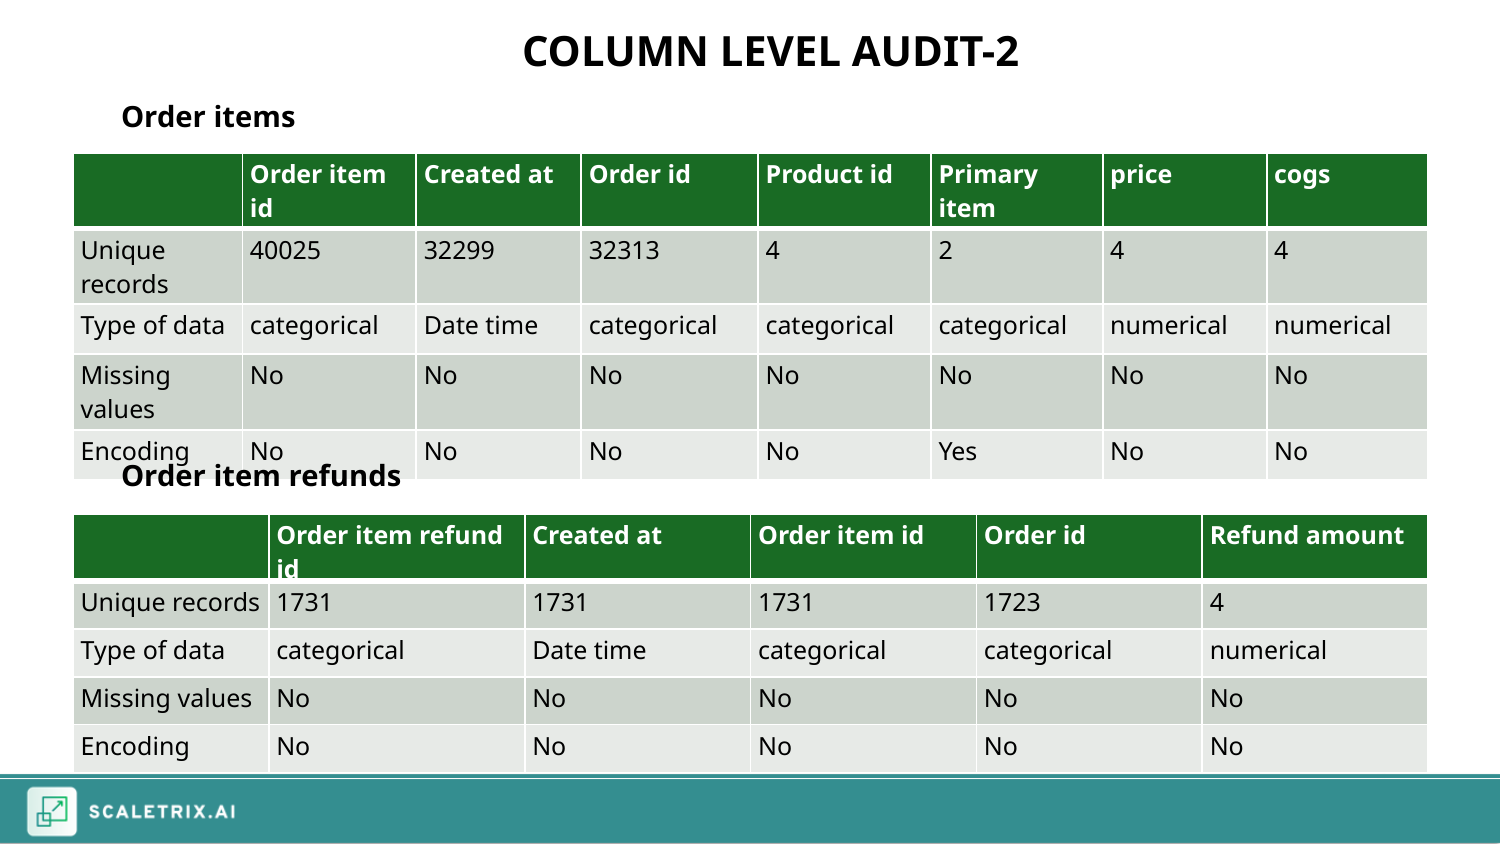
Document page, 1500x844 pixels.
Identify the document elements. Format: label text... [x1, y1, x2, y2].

table_cell categorical [270, 630, 524, 676]
table_cell No [1203, 678, 1427, 724]
table_cell 2 [932, 231, 1102, 303]
table_cell No [977, 725, 1201, 772]
table_header price [1104, 154, 1266, 226]
table_cell categorical [977, 630, 1201, 676]
table_header Order item refund id [270, 515, 524, 578]
table_cell No [417, 355, 580, 429]
table_cell No [243, 431, 415, 450]
table_cell categorical [243, 305, 415, 353]
table_cell No [1268, 355, 1427, 429]
table_cell No [751, 725, 976, 772]
table_cell Unique records [74, 584, 268, 628]
table_cell No [270, 678, 524, 724]
text_box Order item refunds [106, 450, 540, 500]
table_cell 40025 [243, 231, 415, 303]
table_cell Encoding [74, 725, 268, 772]
table_cell numerical [1203, 630, 1427, 676]
table_cell numerical [1268, 305, 1427, 353]
table_cell No [526, 678, 750, 724]
table_cell 1731 [526, 584, 750, 628]
table_cell No [582, 431, 757, 479]
table_cell 4 [1104, 231, 1266, 303]
table_header [74, 515, 268, 578]
table_cell No [526, 725, 750, 772]
table_cell 4 [1203, 584, 1427, 628]
table_header Created at [417, 154, 580, 226]
table_cell categorical [932, 305, 1102, 353]
table_cell No [243, 355, 415, 429]
table_cell 4 [1268, 231, 1427, 303]
table_cell 1731 [270, 584, 524, 628]
text_box Order items [106, 90, 487, 141]
table_cell 1731 [751, 584, 976, 628]
table_cell 32299 [417, 231, 580, 303]
table_header Order id [582, 154, 757, 226]
table_cell 4 [759, 231, 930, 303]
table_cell No [932, 355, 1102, 429]
table_cell No [270, 725, 524, 772]
table_cell No [751, 678, 976, 724]
table_cell Date time [526, 630, 750, 676]
table_cell No [977, 678, 1201, 724]
table_cell Missing values [74, 355, 242, 429]
table_cell Type of data [74, 305, 242, 353]
table_cell Missing values [74, 678, 268, 724]
table_cell Yes [932, 431, 1102, 479]
table_cell Date time [417, 305, 580, 353]
table_header Created at [526, 515, 750, 578]
table_cell categorical [751, 630, 976, 676]
text_box COLUMN LEVEL AUDIT-2 [507, 16, 1258, 82]
table_header Order id [977, 515, 1201, 578]
table_header [74, 154, 242, 226]
table_cell Unique records [74, 231, 242, 303]
table_cell No [582, 355, 757, 429]
table_cell categorical [582, 305, 757, 353]
table_header Order item id [751, 515, 976, 578]
picture [0, 773, 1500, 844]
table_cell No [759, 431, 930, 479]
table_cell No [759, 355, 930, 429]
table_cell No [1104, 355, 1266, 429]
table_cell 32313 [582, 231, 757, 303]
table_cell numerical [1104, 305, 1266, 353]
table_cell No [1203, 725, 1427, 772]
table_header cogs [1268, 154, 1427, 226]
table_cell Type of data [74, 630, 268, 676]
table_header Refund amount [1203, 515, 1427, 578]
table_cell Encoding [74, 431, 242, 479]
table_cell No [417, 431, 580, 479]
table_cell 1723 [977, 584, 1201, 628]
table_header Primary item [932, 154, 1102, 226]
table_header Order item id [243, 154, 415, 226]
table_cell No [1268, 431, 1427, 479]
table_header Product id [759, 154, 930, 226]
table_cell categorical [759, 305, 930, 353]
table_cell No [1104, 431, 1266, 479]
